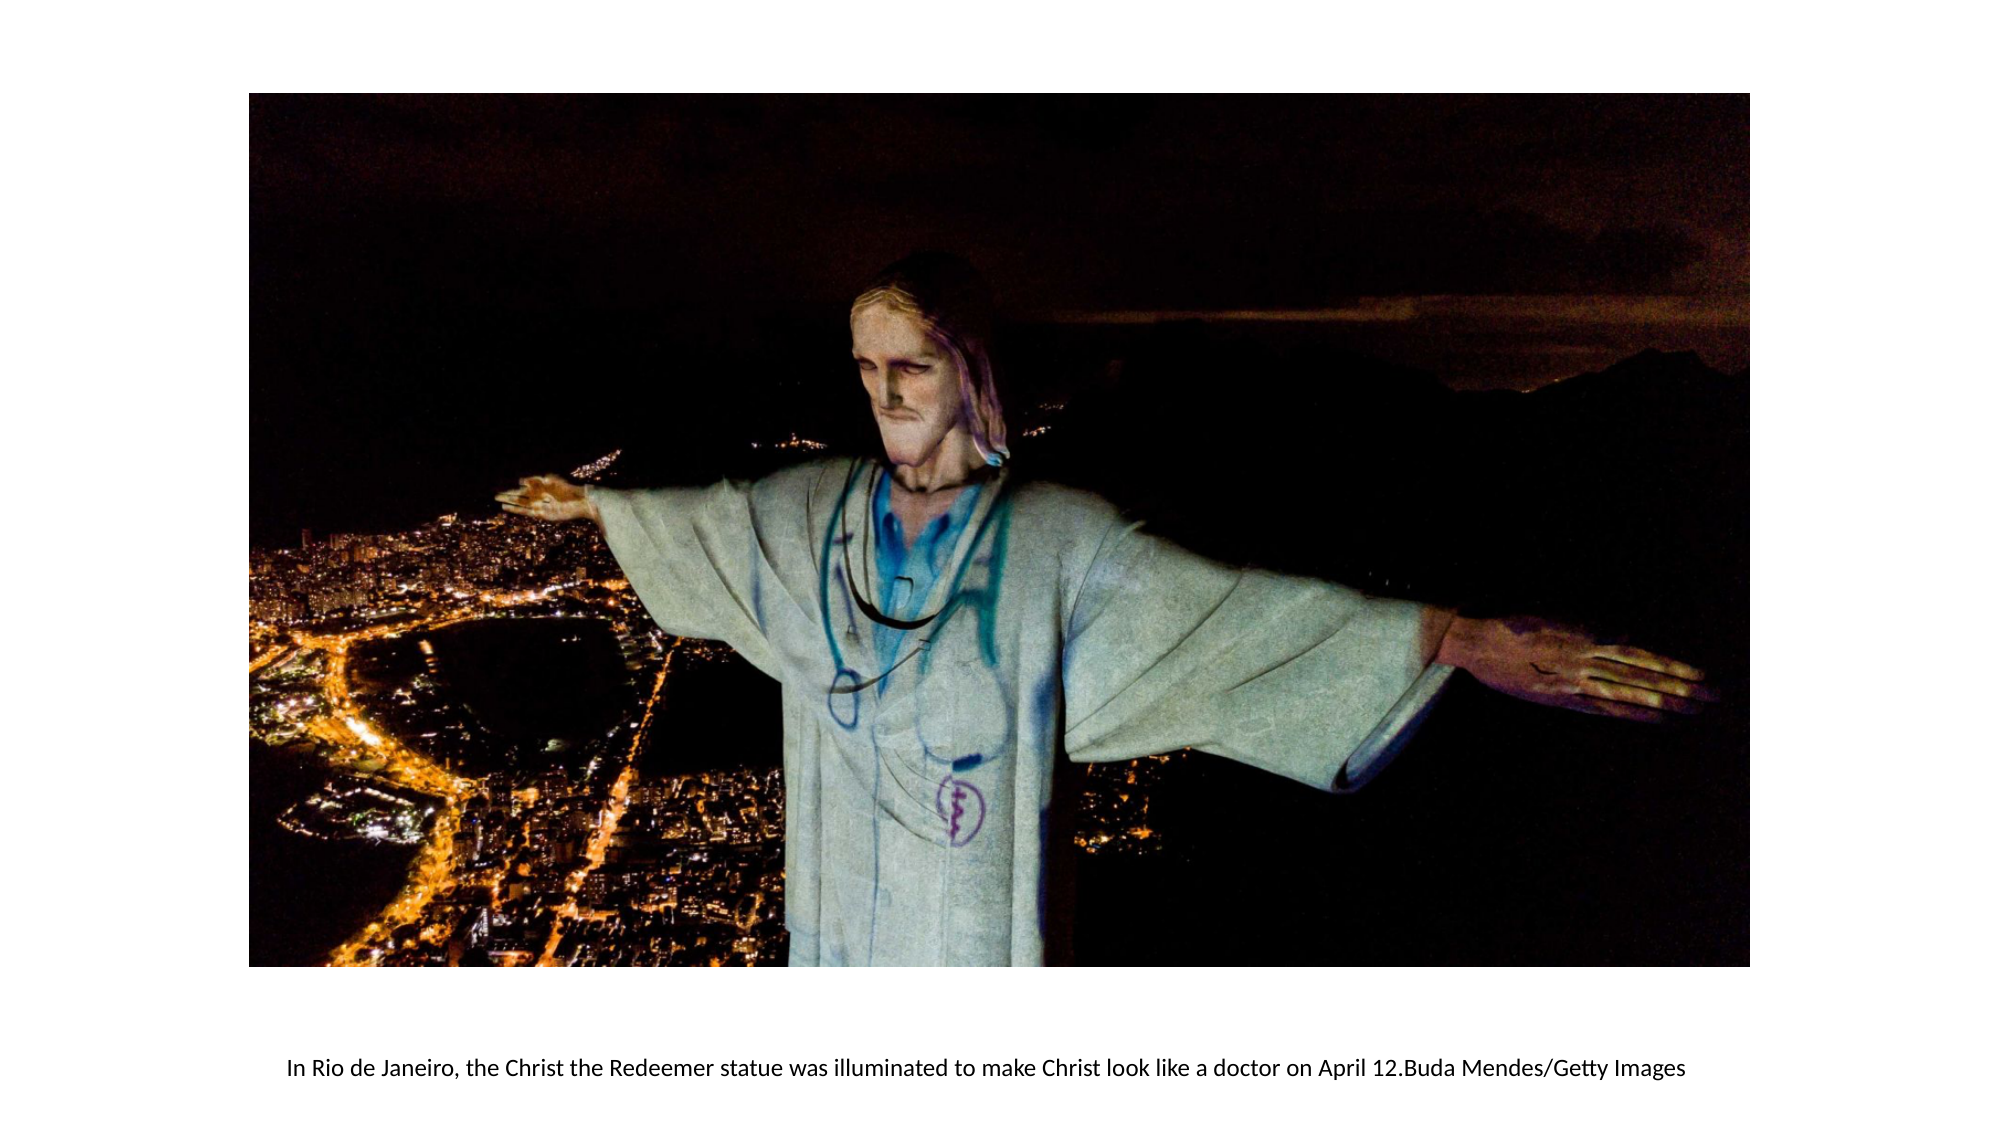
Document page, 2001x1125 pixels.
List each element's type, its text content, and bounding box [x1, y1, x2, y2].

list In Rio de Janeiro, the Christ the Redeemer statue was illuminated to make Christ look like a doctor on April 12.Buda Mendes/Getty Images [271, 1047, 1713, 1108]
picture [249, 93, 1750, 967]
